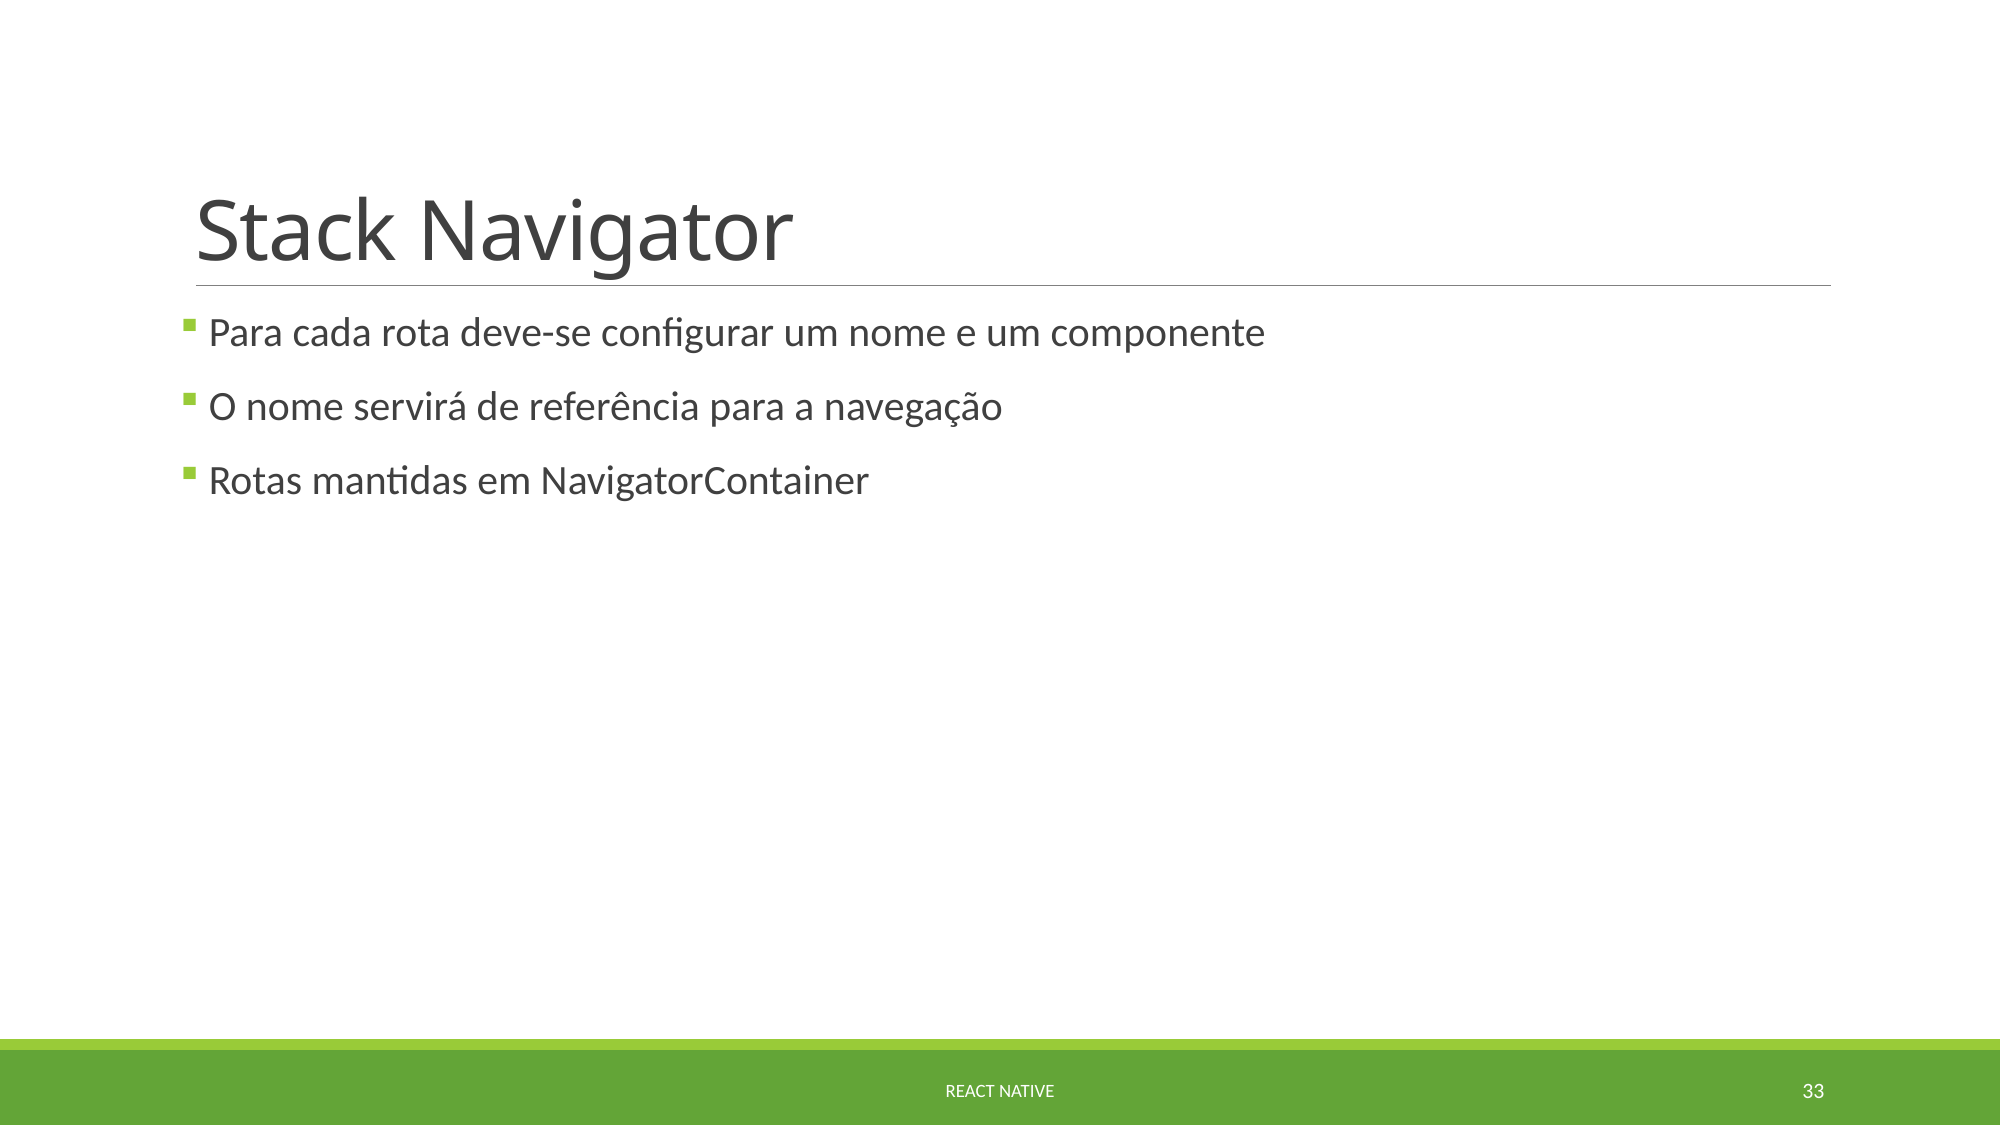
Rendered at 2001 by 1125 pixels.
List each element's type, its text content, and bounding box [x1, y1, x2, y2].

list Para cada rota deve-se configurar um nome e um componente O nome servirá de referência para a navegação Rotas mantidas em NavigatorContainer [180, 302, 1830, 963]
title Stack Navigator [180, 47, 1830, 285]
footer React Native [604, 1059, 1396, 1120]
slide_number 33 [1624, 1059, 1840, 1120]
